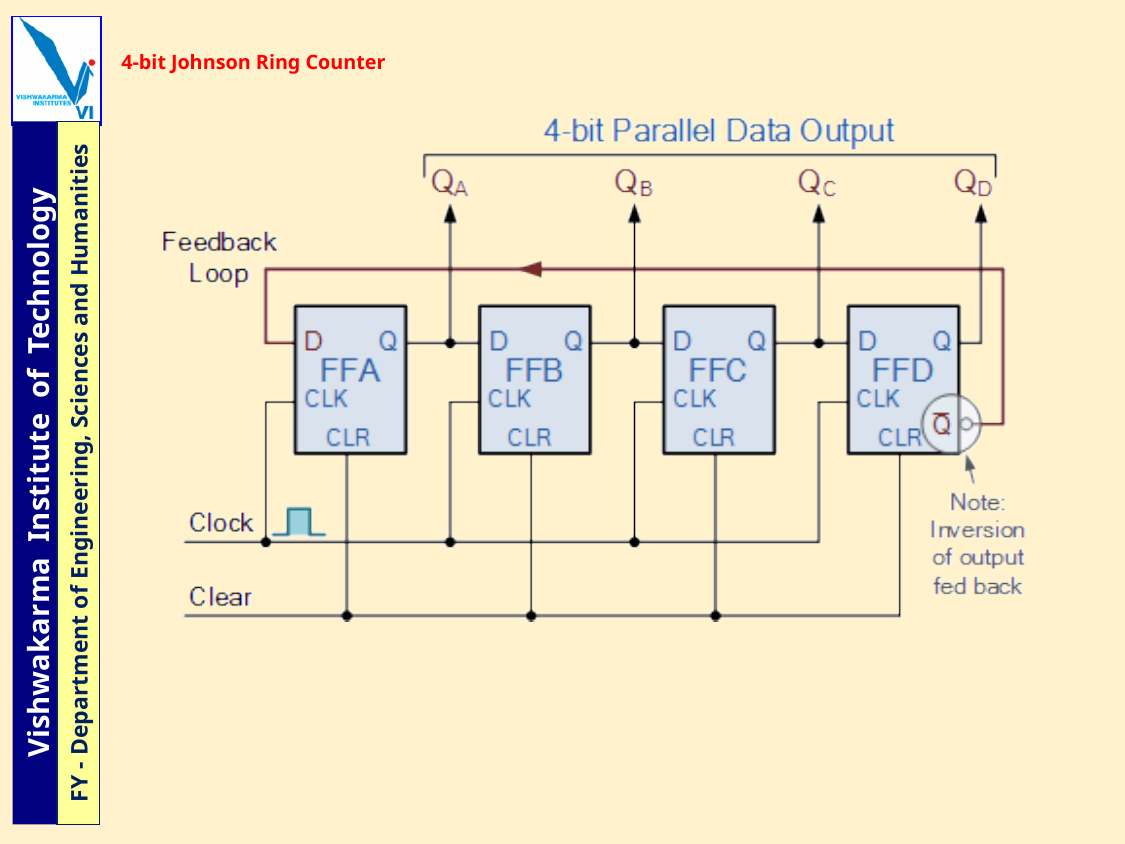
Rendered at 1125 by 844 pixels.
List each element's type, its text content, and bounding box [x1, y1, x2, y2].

title 4-bit Johnson Ring Counter [106, 44, 1077, 110]
picture [162, 109, 1028, 622]
